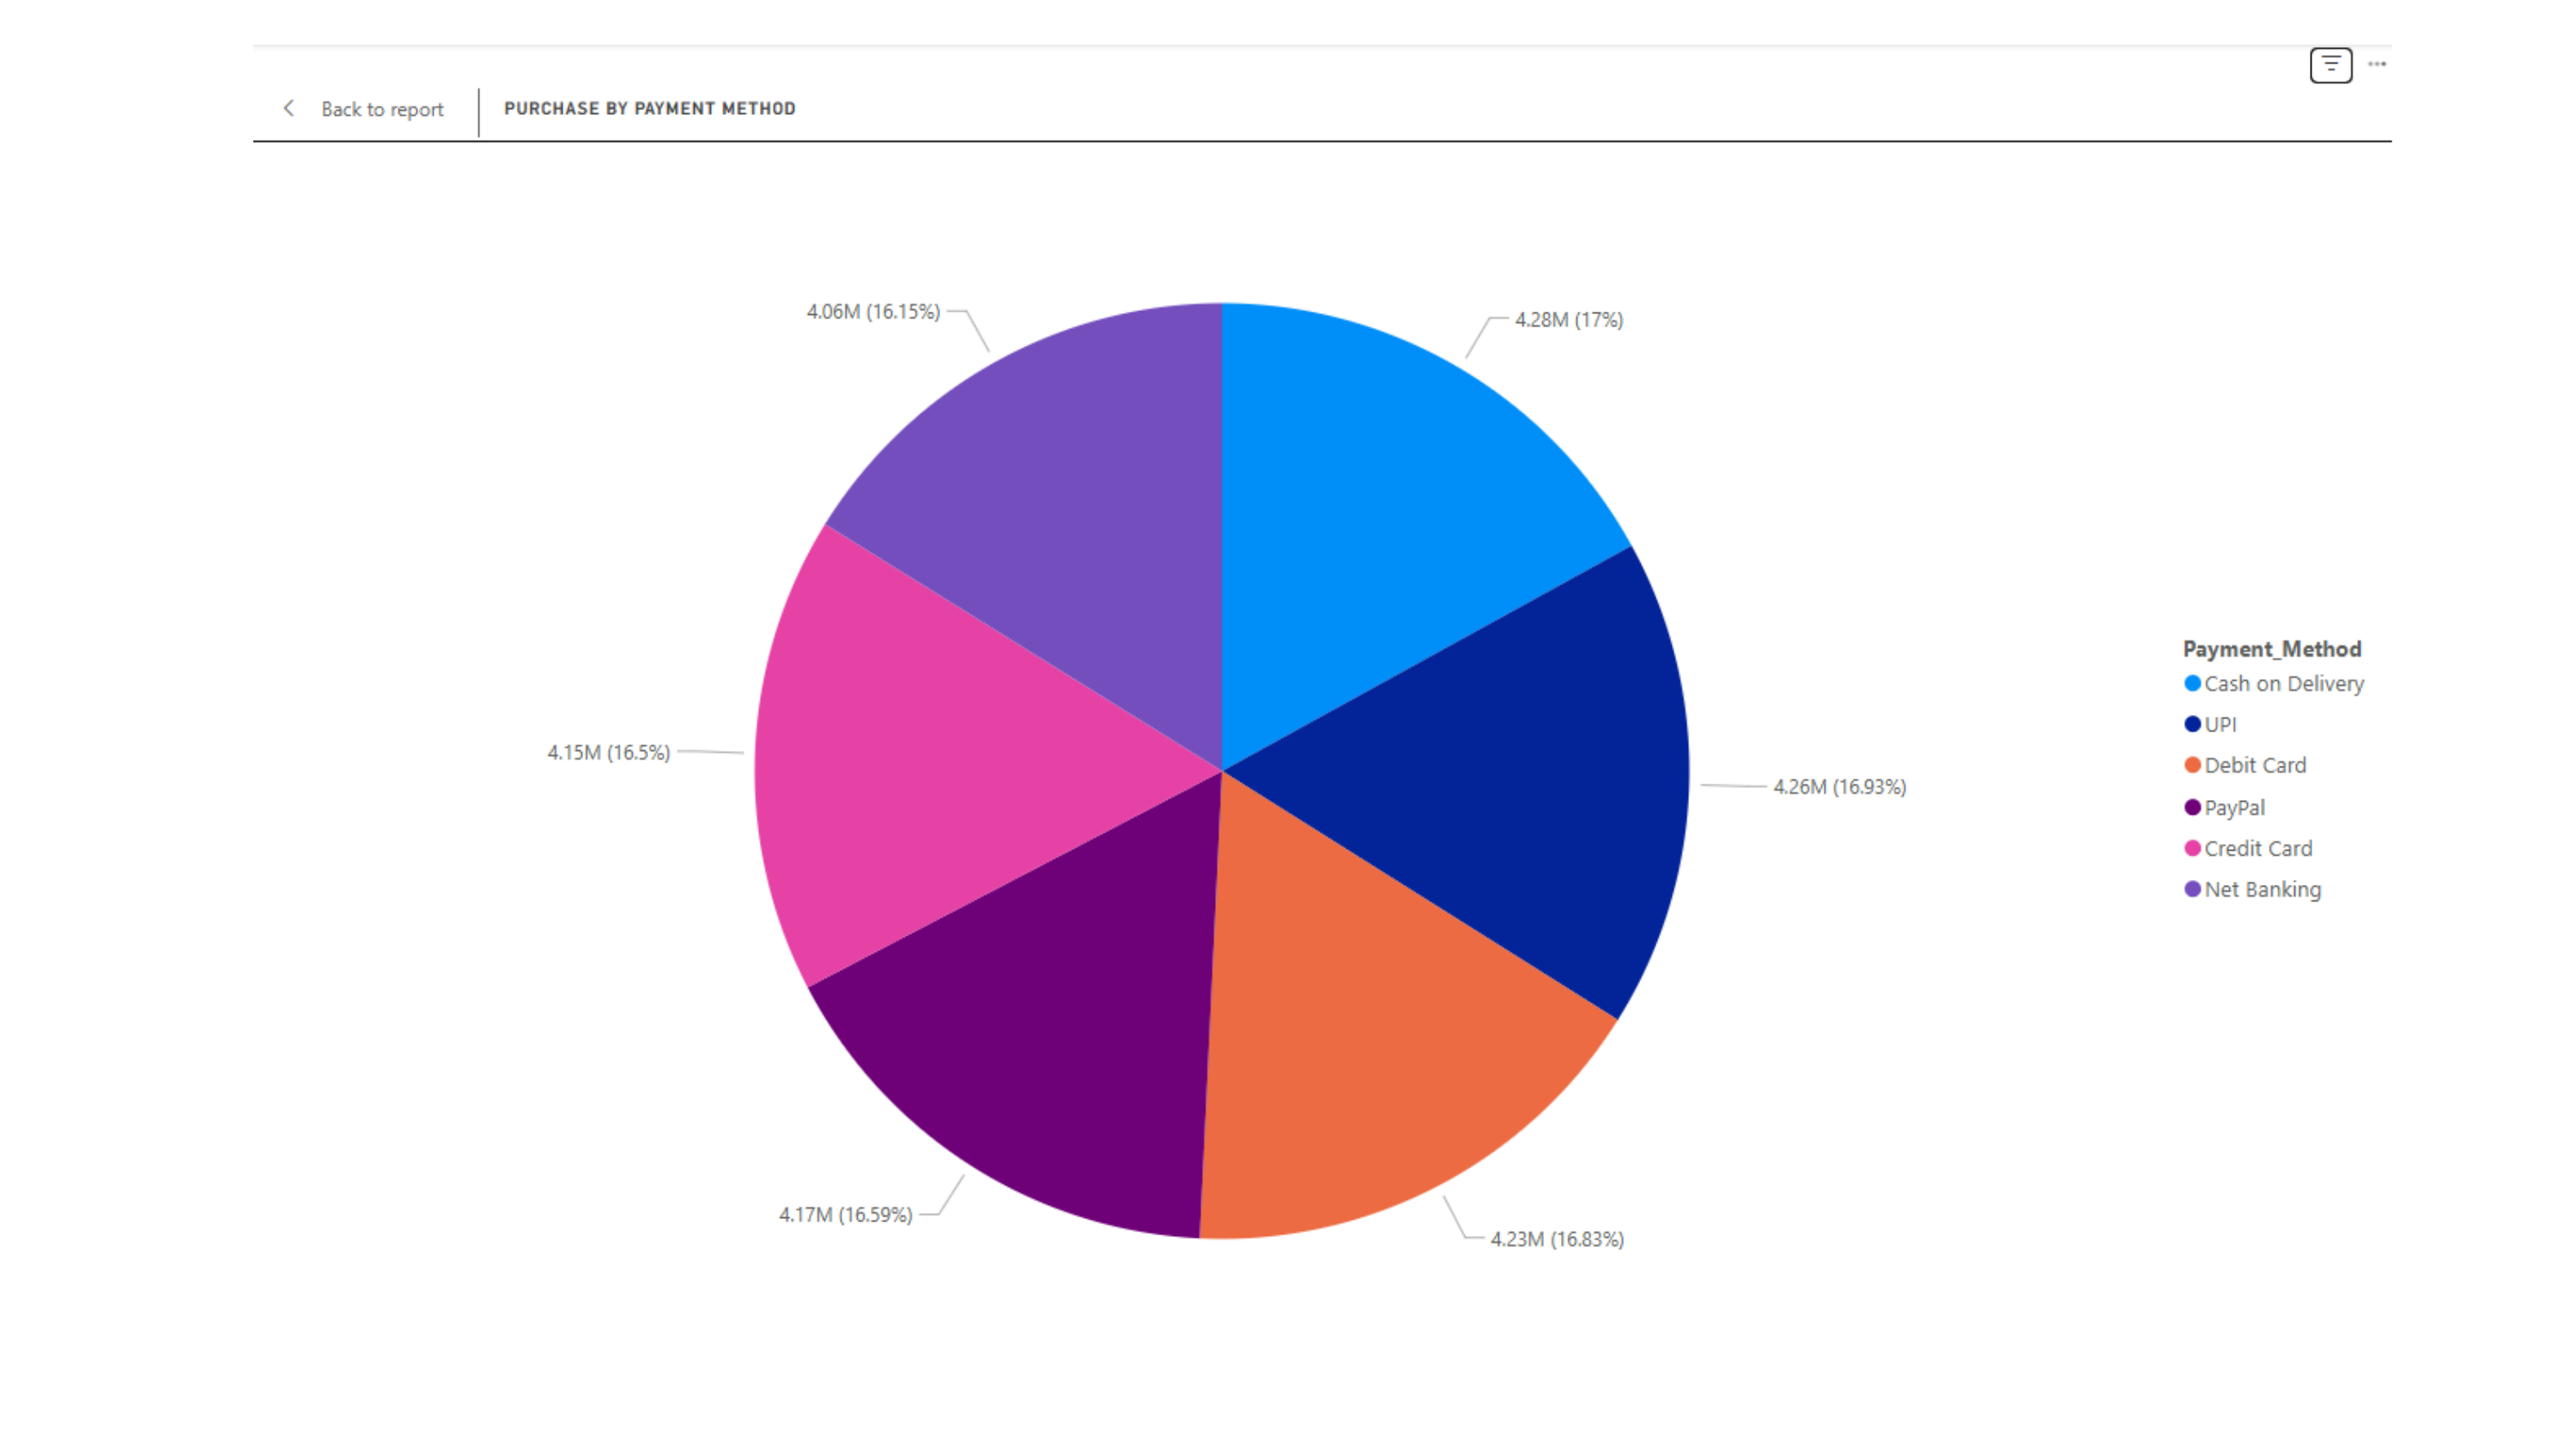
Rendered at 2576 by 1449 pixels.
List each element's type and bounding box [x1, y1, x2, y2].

text_box [253, 45, 2392, 1404]
